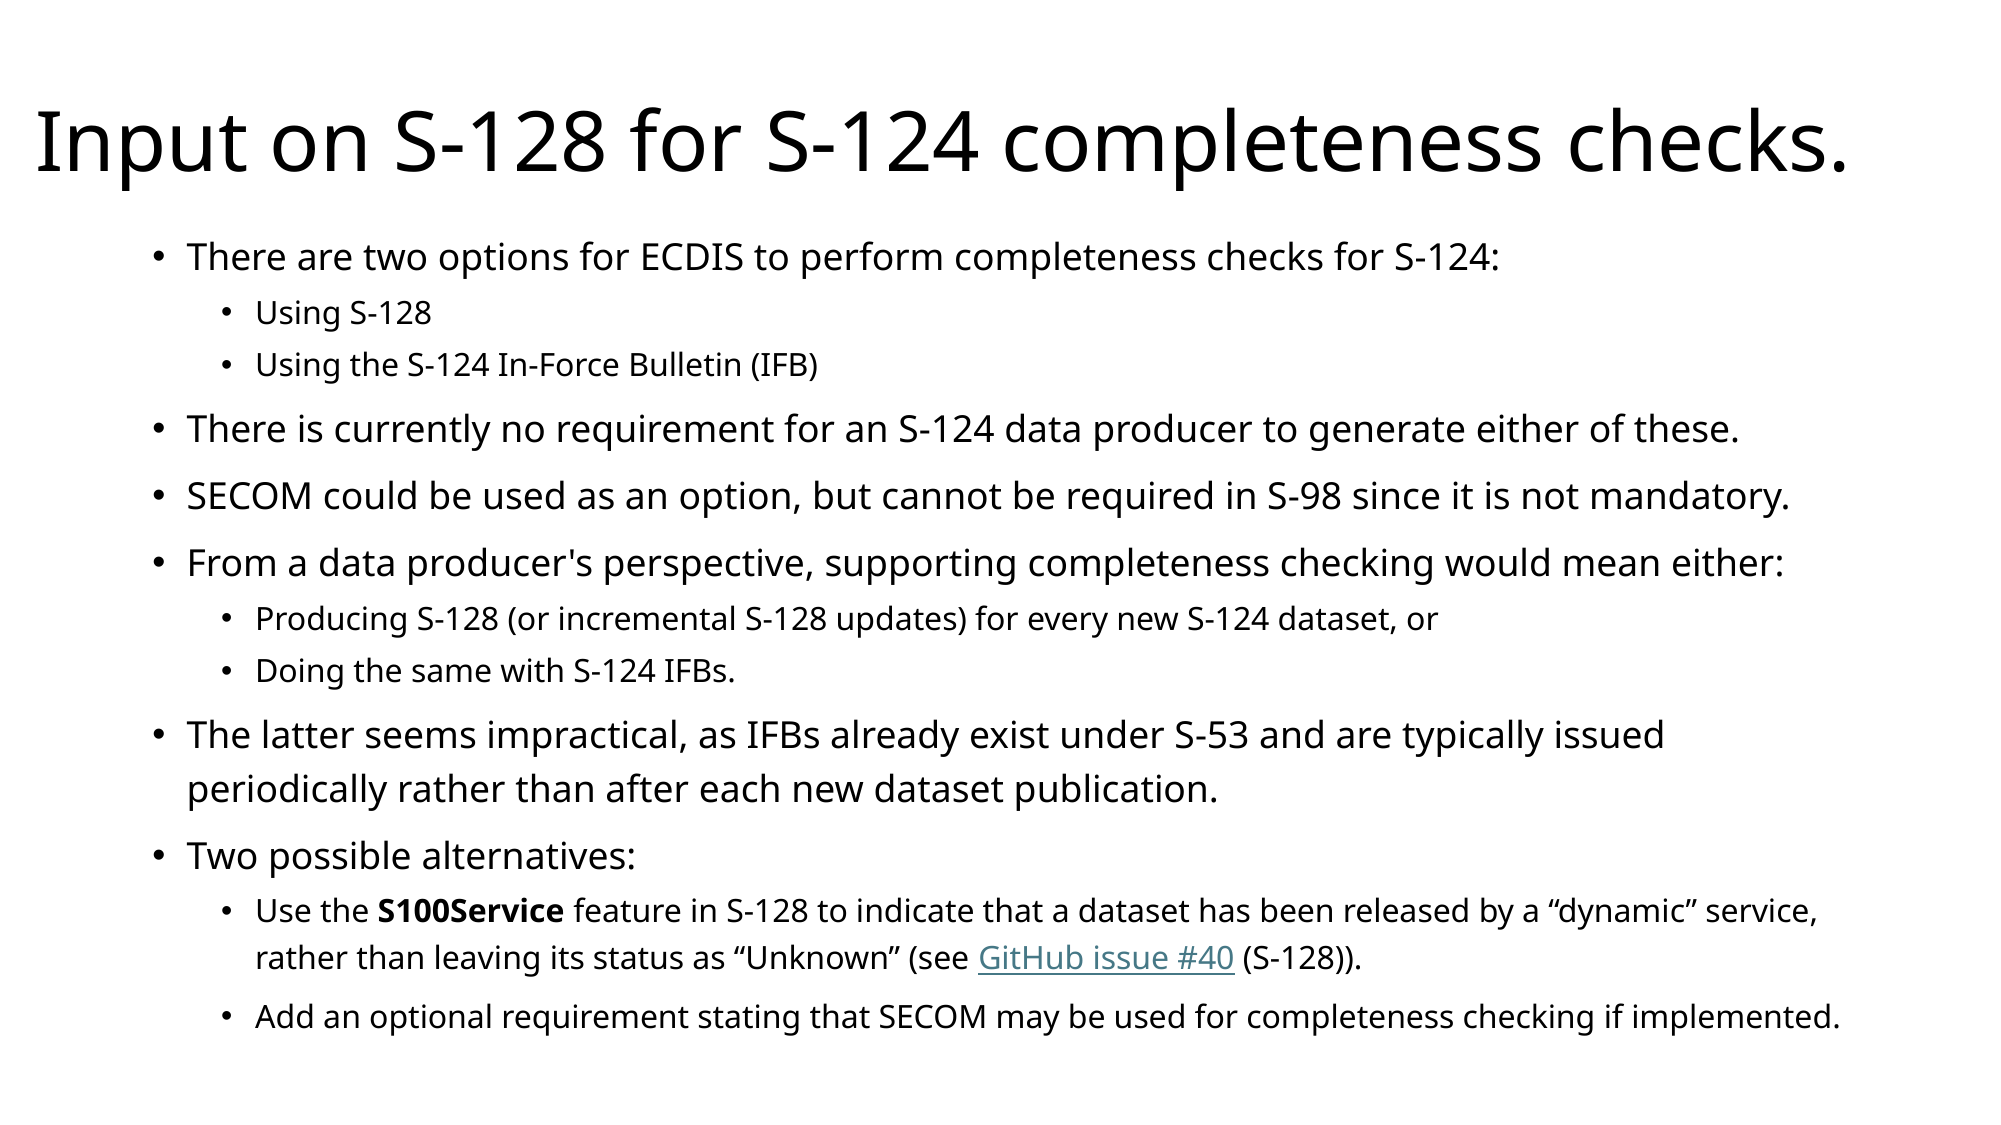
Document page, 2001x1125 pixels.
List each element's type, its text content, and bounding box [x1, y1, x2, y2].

list There are two options for ECDIS to perform completeness checks for S-124: Using S-128 Using the S-124 In-Force Bulletin (IFB) There is currently no requirement for an S-124 data producer to generate either of these. SECOM could be used as an option, but cannot be required in S-98 since it is not mandatory. From a data producer's perspective, supporting completeness checking would mean either: Producing S-128 (or incremental S-128 updates) for every new S-124 dataset, or Doing the same with S-124 IFBs. The latter seems impractical, as IFBs already exist under S-53 and are typically issued periodically rather than after each new dataset publication. Two possible alternatives: Use the S100Service feature in S-128 to indicate that a dataset has been released by a “dynamic” service, rather than leaving its status as “Unknown” (see GitHub issue #40 (S-128)). Add an optional requirement stating that SECOM may be used for completeness checking if implemented. [137, 216, 1863, 1100]
title Input on S-128 for S-124 completeness checks. [20, 35, 1965, 254]
